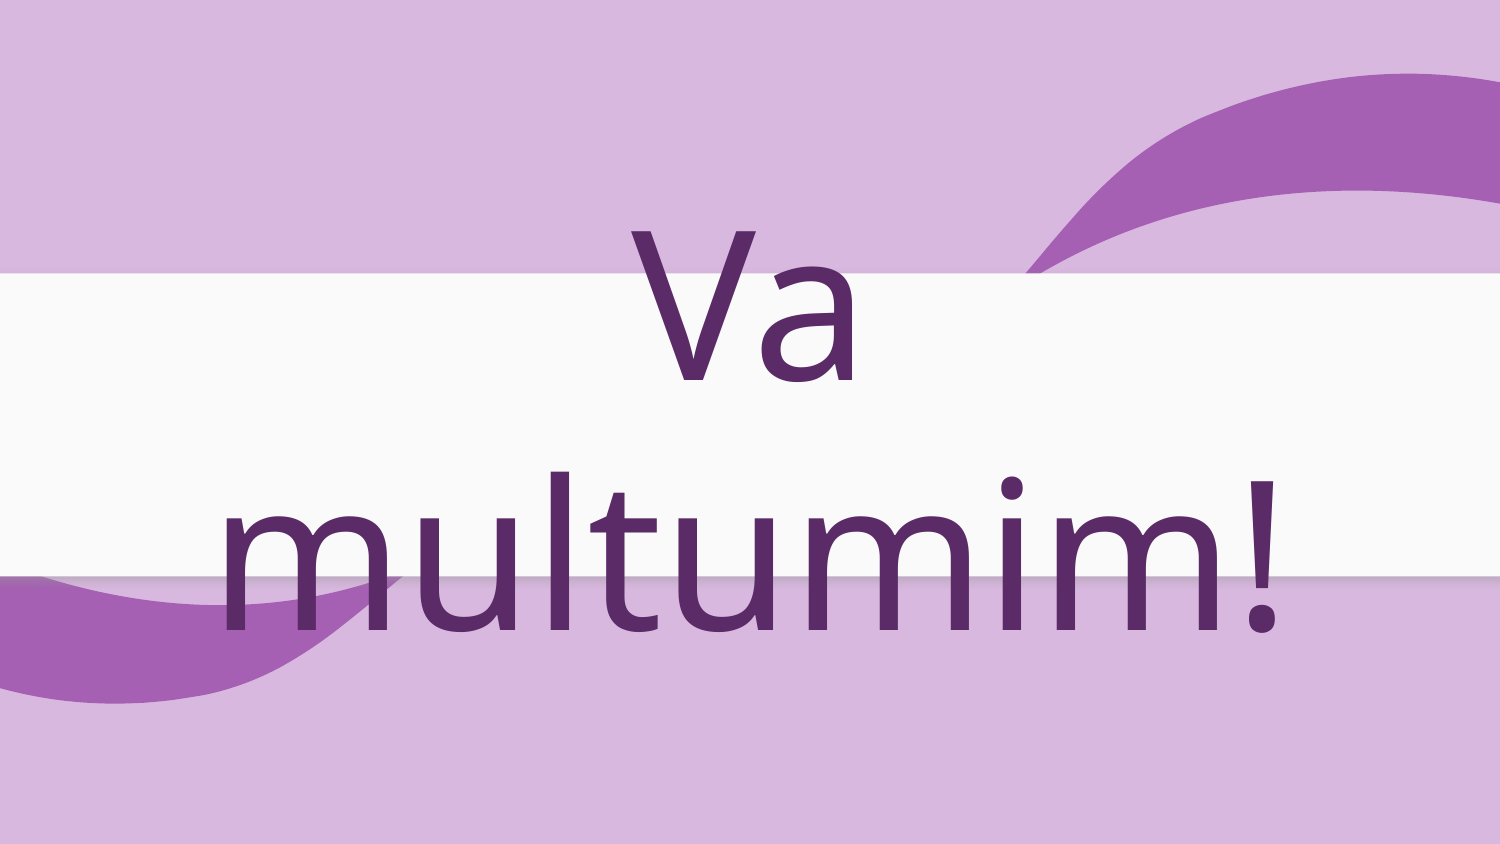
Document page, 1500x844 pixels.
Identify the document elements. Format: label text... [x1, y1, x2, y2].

title Va multumim! [109, 260, 1391, 584]
